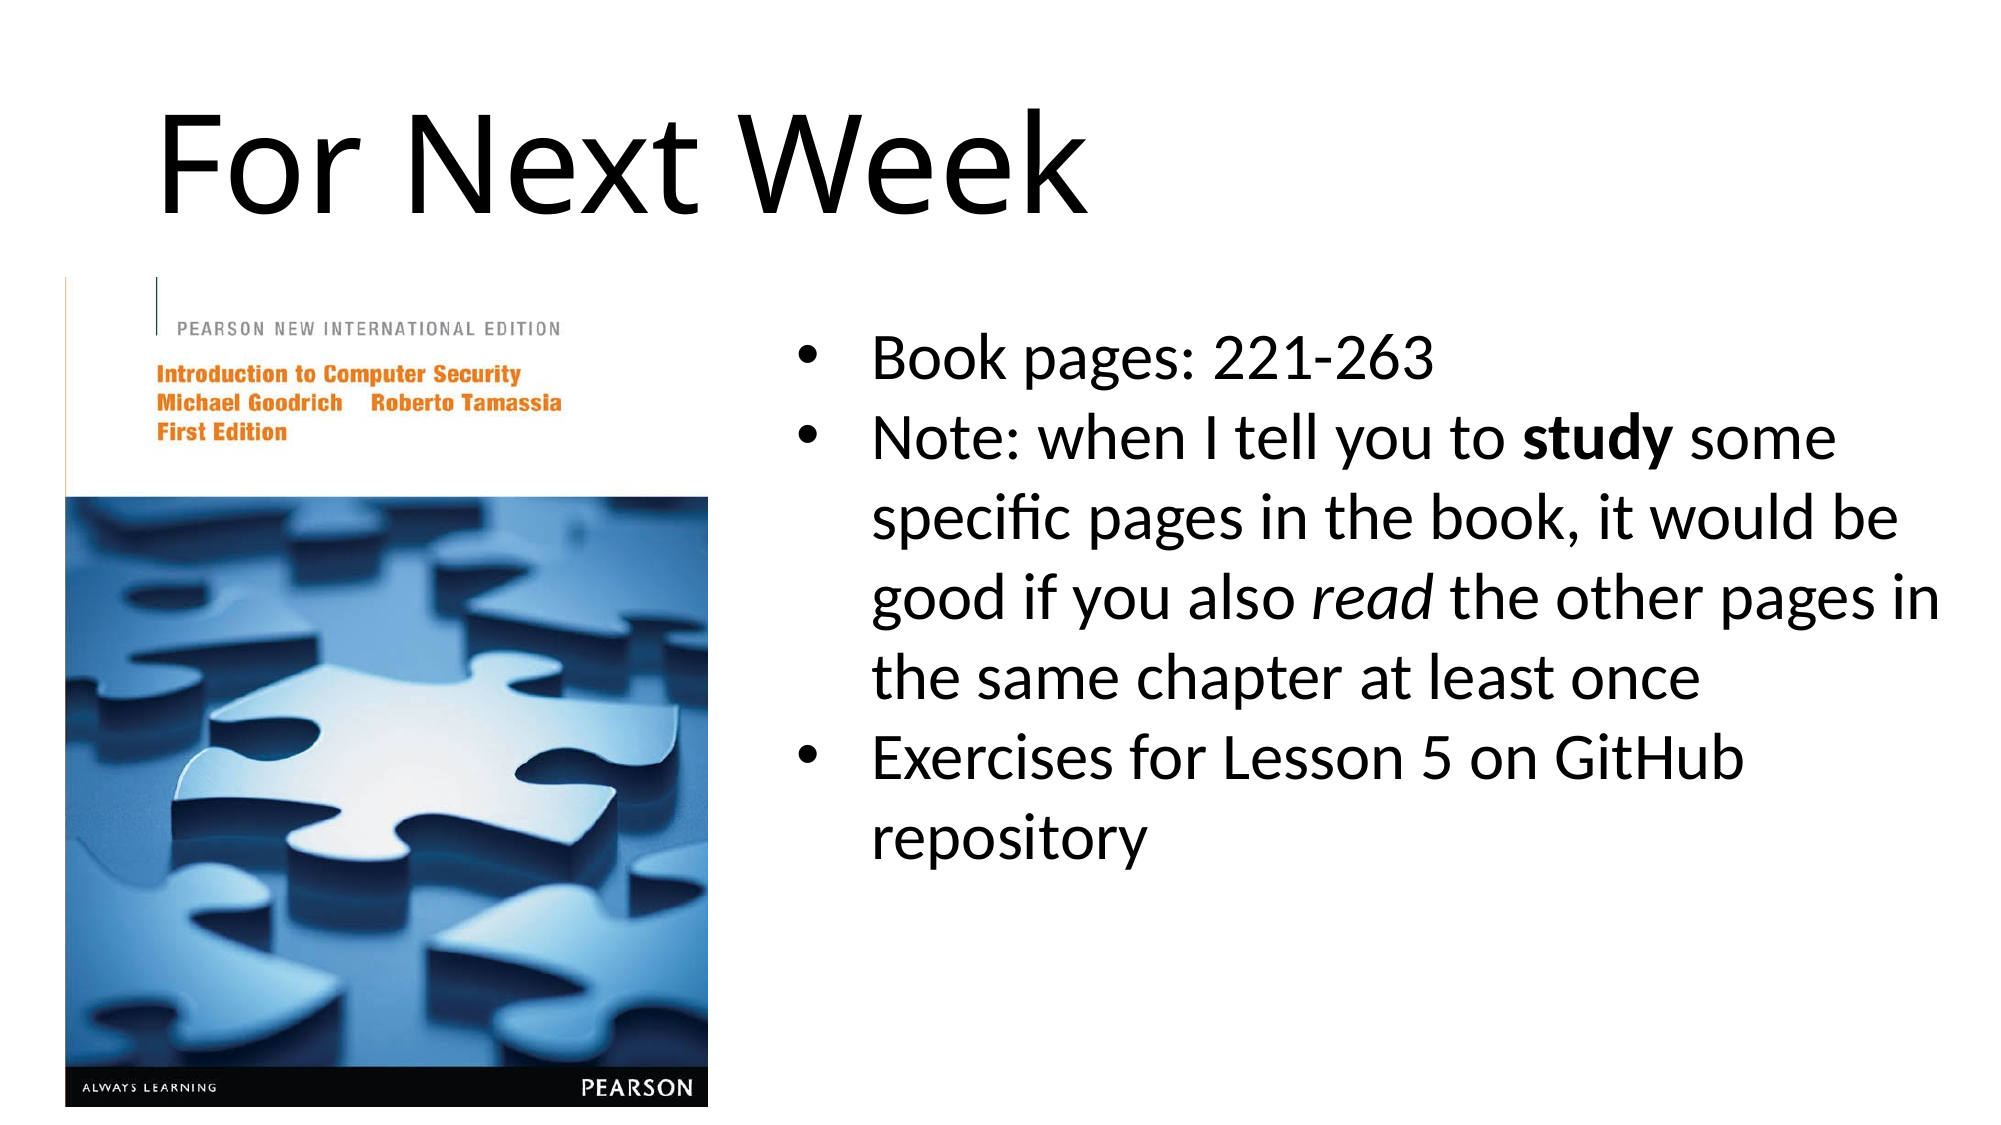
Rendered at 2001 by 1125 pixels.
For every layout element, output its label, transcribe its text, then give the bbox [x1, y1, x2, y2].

picture [65, 277, 708, 1107]
text_box Book pages: 221-263 Note: when I tell you to study some specific pages in the book, it would be good if you also read the other pages in the same chapter at least once Exercises for Lesson 5 on GitHub repository [781, 305, 1959, 881]
title For Next Week [137, 59, 1863, 278]
